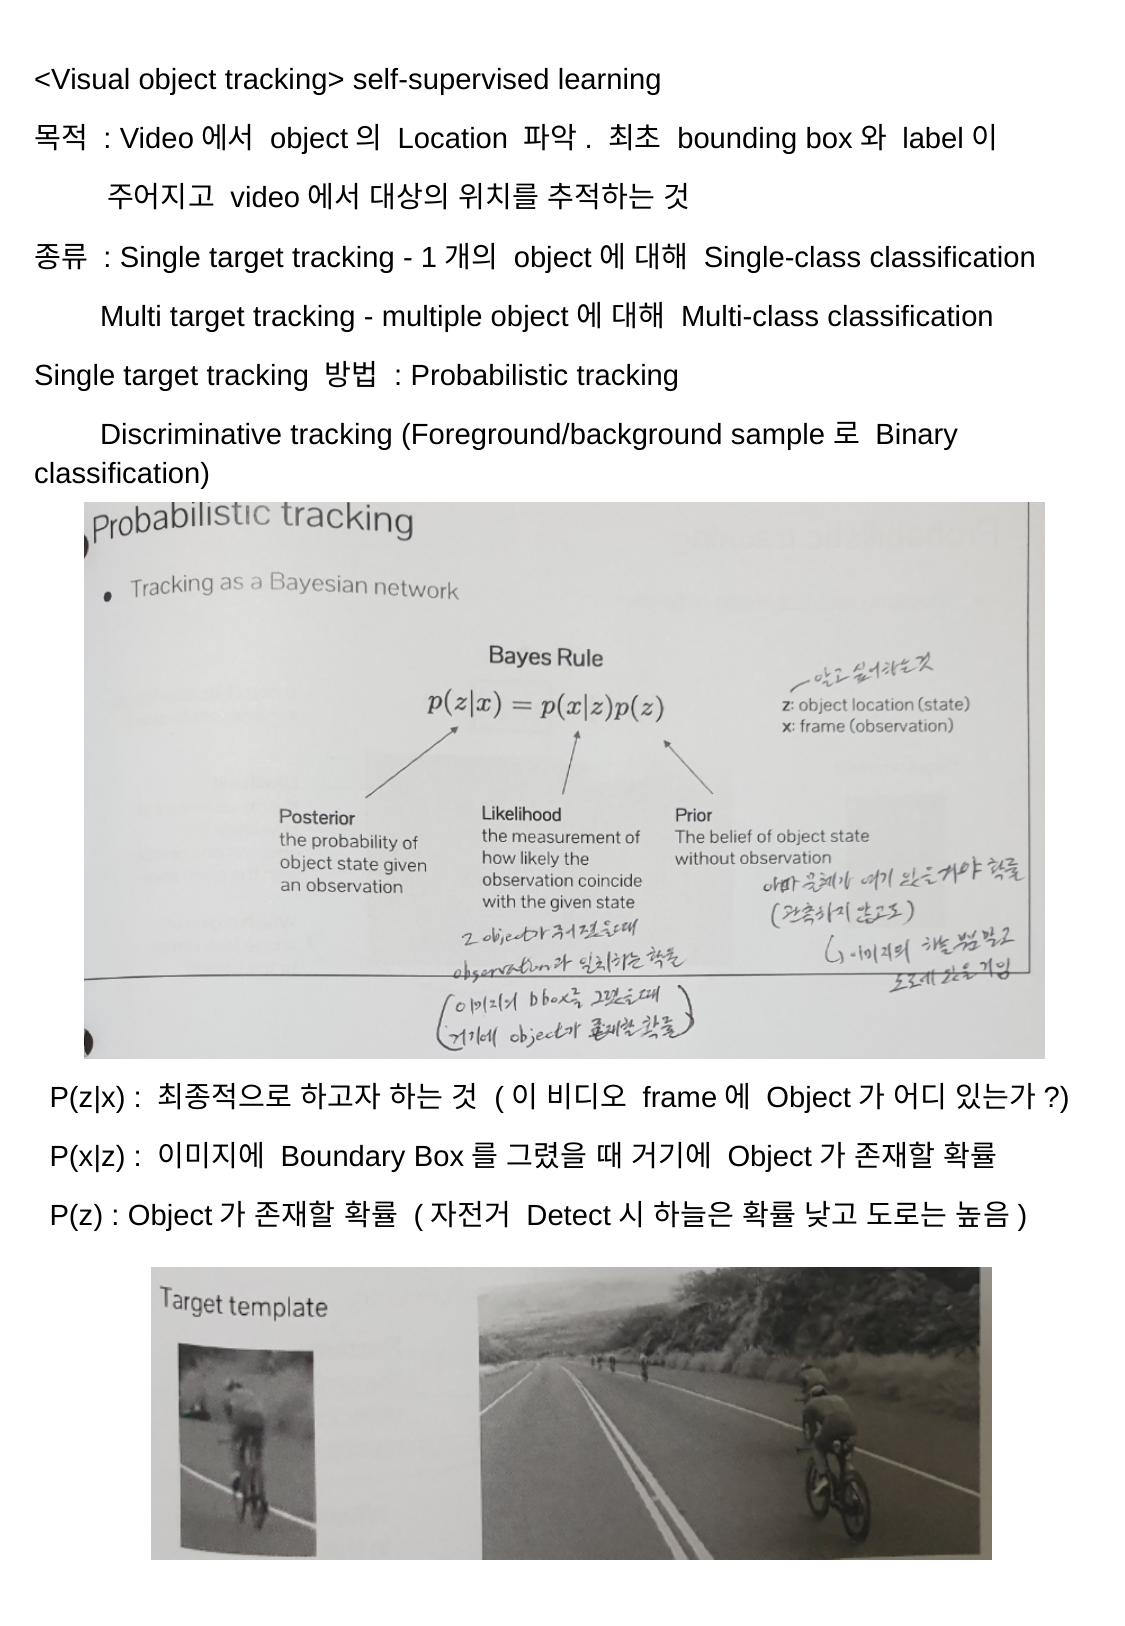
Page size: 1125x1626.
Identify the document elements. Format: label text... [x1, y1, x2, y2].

text_box P(z|x) : 최종적으로 하고자 하는 것 (이 비디오 frame에 Object가 어디 있는가?) P(x|z) : 이미지에 Boundary Box를 그렸을 때 거기에 Object가 존재할 확률 P(z) : Object가 존재할 확률 (자전거 Detect시 하늘은 확률 낮고 도로는 높음) [34, 1066, 1125, 1455]
picture [151, 1267, 992, 1560]
picture [84, 502, 1045, 1059]
text_box <Visual object tracking> self-supervised learning 목적 : Video에서 object의 Location 파악. 최초 bounding box와 label이 주어지고 video에서 대상의 위치를 추적하는 것 종류 : Single target tracking - 1개의 object에 대해 Single-class classification Multi target tracking - multiple object에 대해 Multi-class classification Single target tracking 방법 : Probabilistic tracking Discriminative tracking (Foreground/background sample로 Binary classification) [19, 49, 1110, 699]
